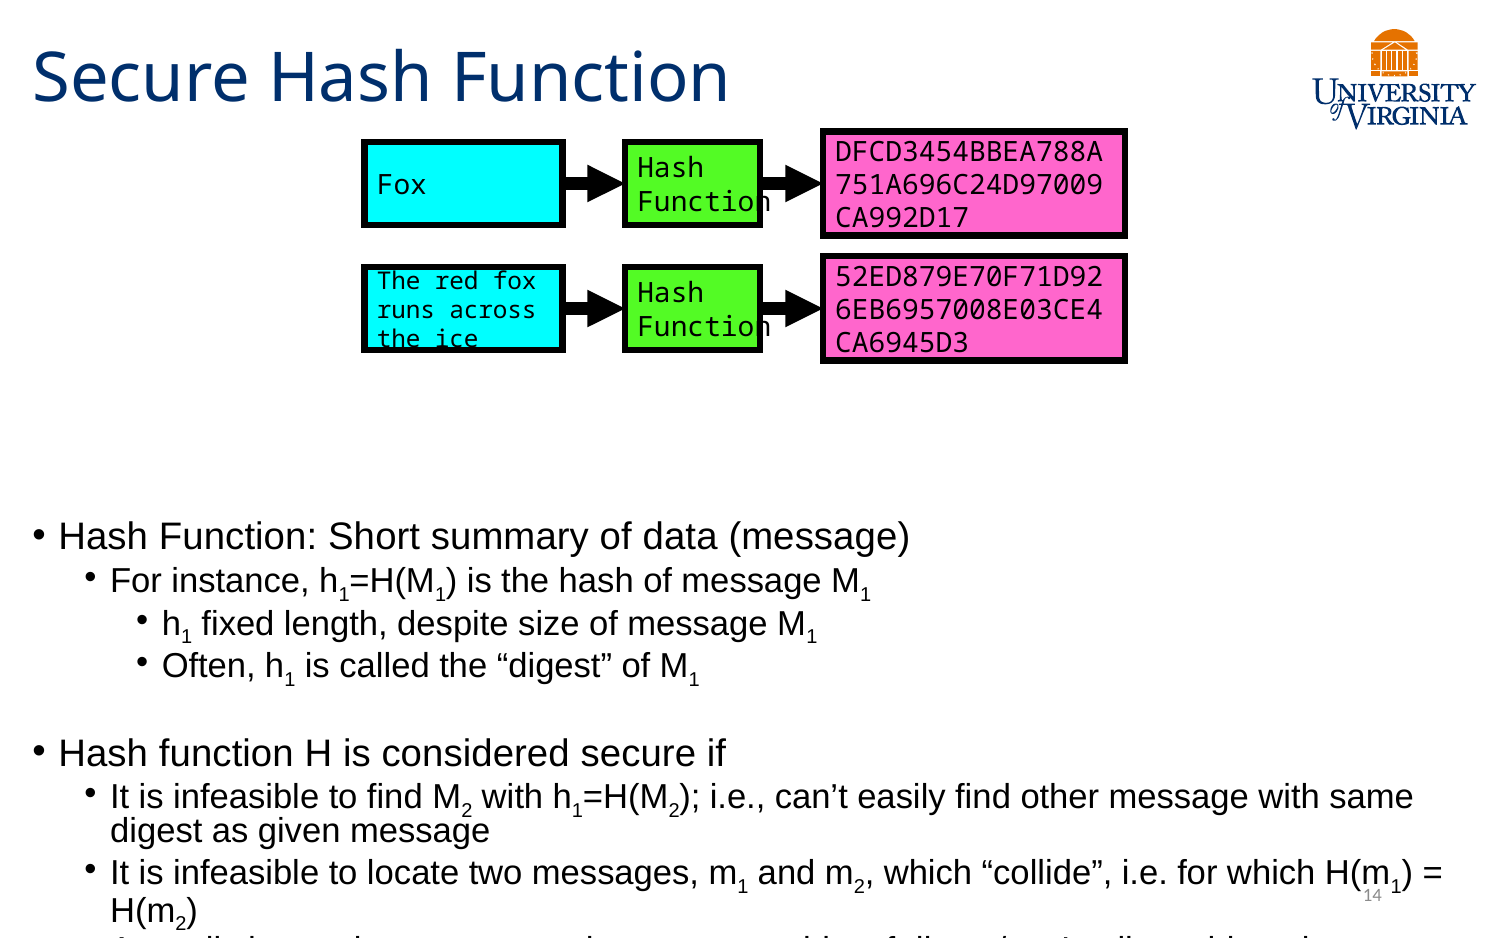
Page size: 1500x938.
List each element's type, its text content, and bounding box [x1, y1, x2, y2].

list Hash Function: Short summary of data (message) For instance, h1=H(M1) is the hash of message M1 h1 fixed length, despite size of message M1 Often, h1 is called the “digest” of M1 Hash function H is considered secure if It is infeasible to find M2 with h1=H(M2); i.e., can’t easily find other message with same digest as given message It is infeasible to locate two messages, m1 and m2, which “collide”, i.e. for which H(m1) = H(m2) A small change in a message changes many bits of digest/can’t tell anything about message given its hash [17, 168, 1483, 938]
slide_number 14 [1059, 868, 1397, 919]
title Secure Hash Function [17, 14, 1297, 145]
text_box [364, 131, 1125, 361]
